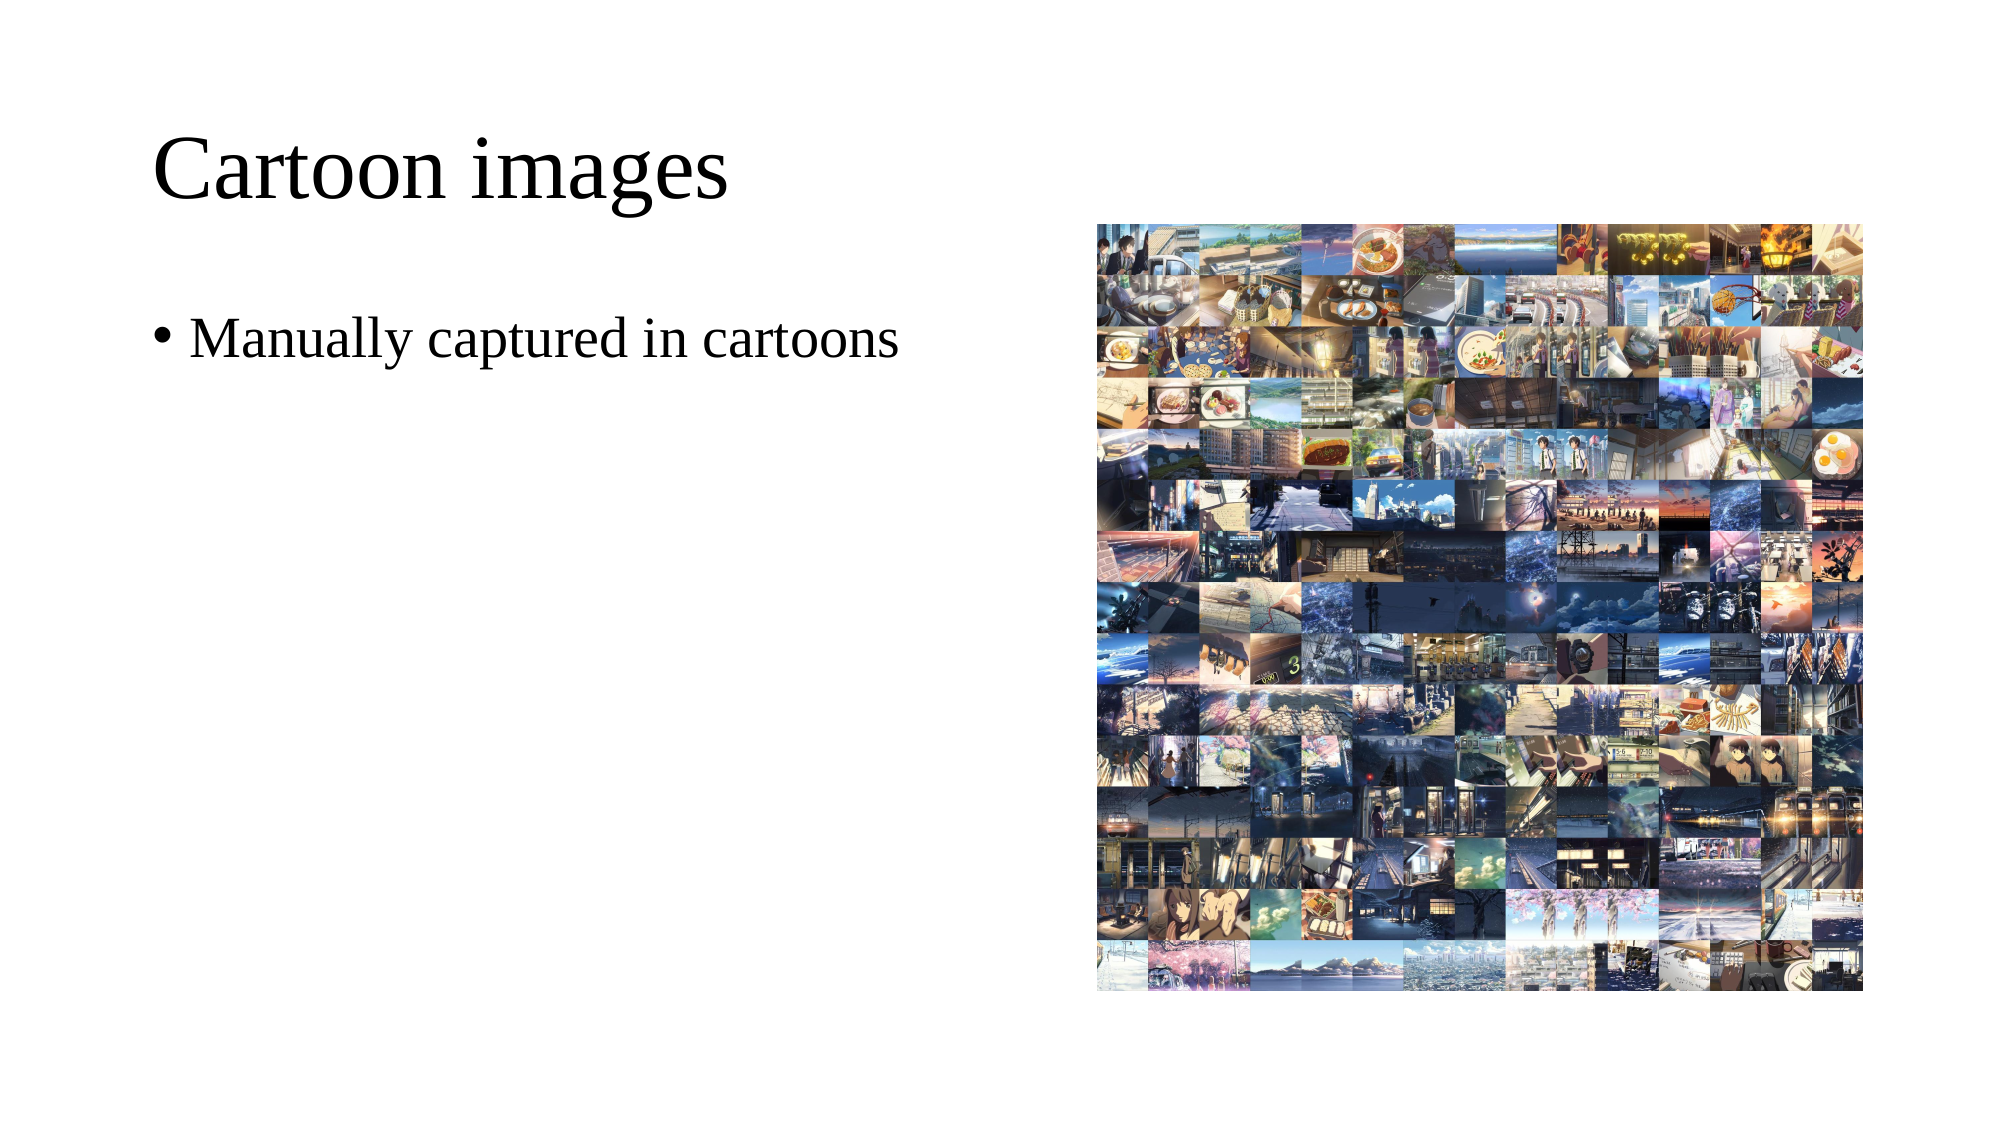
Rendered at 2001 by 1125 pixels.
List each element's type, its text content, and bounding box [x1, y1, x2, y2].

list Manually captured in cartoons [137, 299, 1863, 1014]
picture [1097, 224, 1863, 991]
title Cartoon images [137, 59, 1863, 278]
